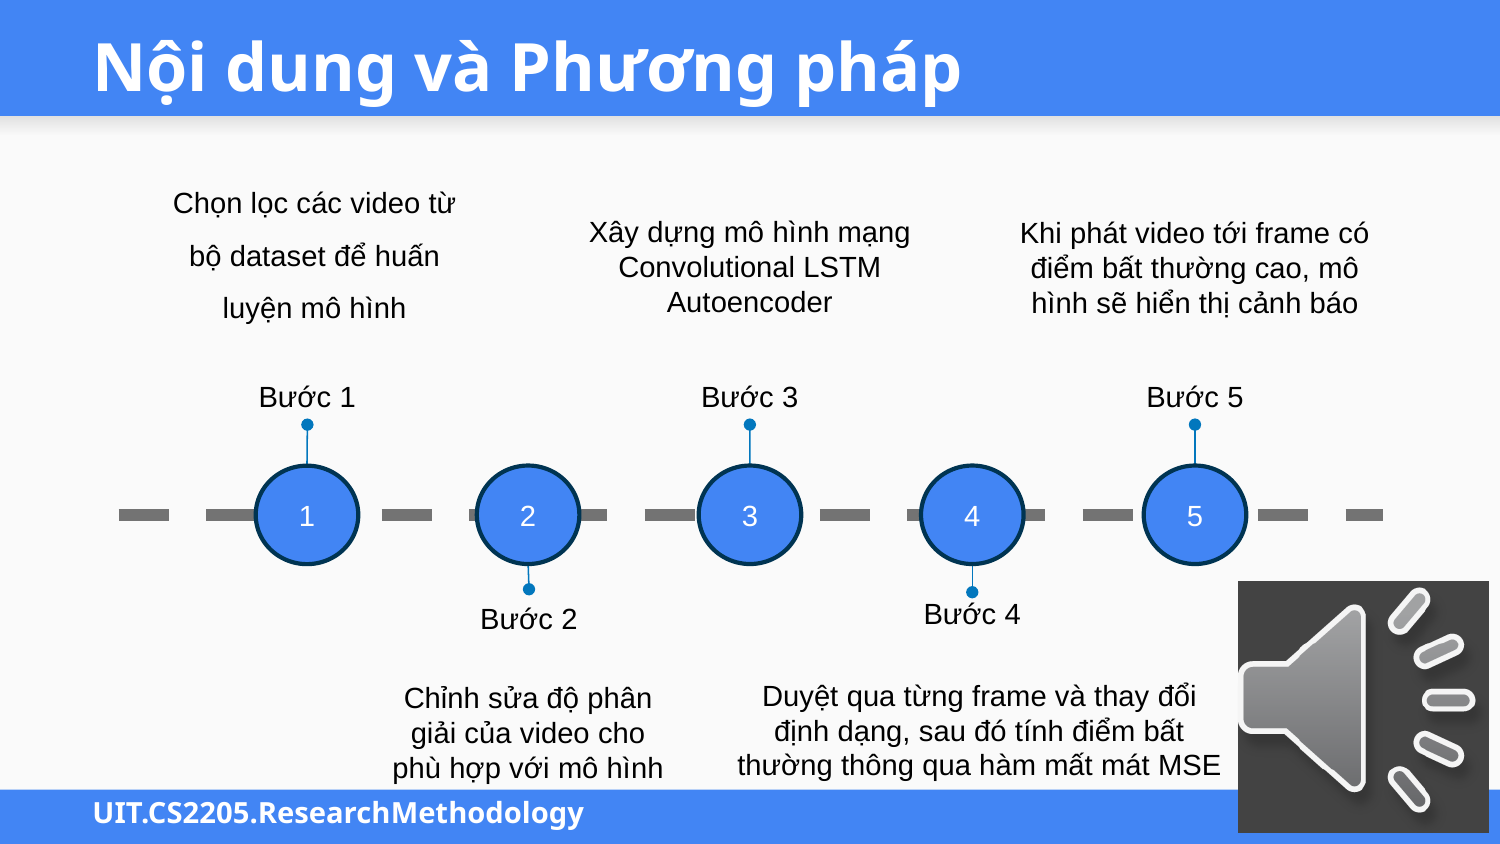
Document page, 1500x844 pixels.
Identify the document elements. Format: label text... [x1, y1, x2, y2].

text_box 4 [918, 463, 1026, 513]
text_box Bước 3 [577, 367, 923, 425]
text_box 2 [475, 522, 581, 566]
text_box 3 [696, 463, 804, 513]
text_box Bước 4 [791, 592, 1153, 635]
text_box Duyệt qua từng frame và thay đổi định dạng, sau đó tính điểm bất thường thông qua hàm mất mát MSE [704, 669, 1231, 790]
text_box 4 [919, 522, 1026, 567]
text_box 5 [1141, 463, 1249, 513]
text_box 5 [1142, 522, 1248, 567]
text_box Chọn lọc các video từ bộ dataset để huấn luyện mô hình [126, 159, 488, 332]
text_box Chỉnh sửa độ phân giải của video cho phù hợp với mô hình [374, 671, 682, 792]
text_box Bước 2 [348, 589, 710, 647]
title Nội dung và Phương pháp [77, 9, 1427, 120]
text_box 3 [697, 522, 803, 567]
text_box 1 [254, 522, 360, 567]
text_box 2 [474, 463, 582, 513]
text_box Khi phát video tới frame có điểm bất thường cao, mô hình sẽ hiển thị cảnh báo [990, 207, 1400, 327]
text_box Xây dựng mô hình mạng Convolutional LSTM Autoencoder [561, 205, 938, 326]
text_box Bước 5 [1014, 367, 1376, 425]
text_box Bước 1 [126, 367, 488, 425]
text_box 1 [253, 463, 361, 513]
picture [1236, 580, 1490, 834]
